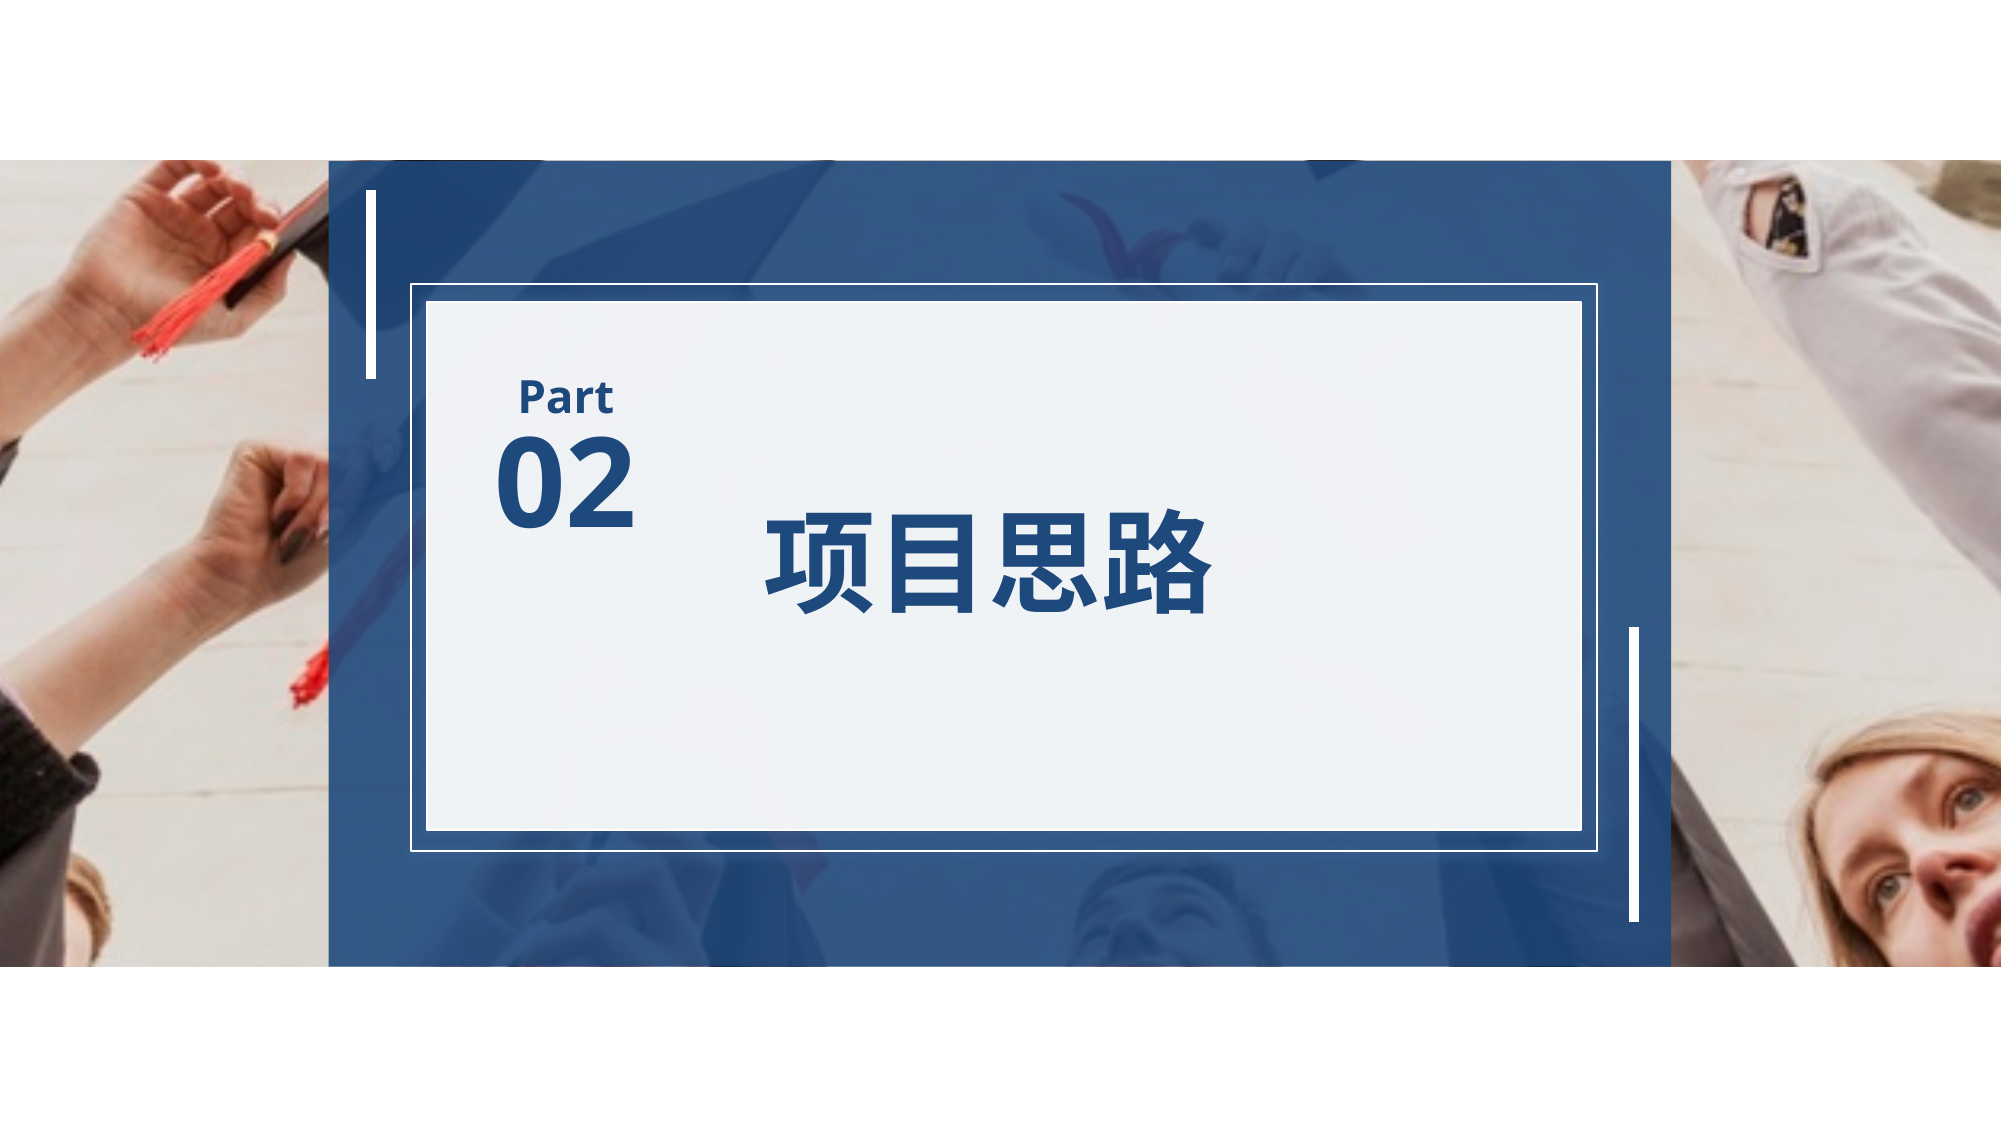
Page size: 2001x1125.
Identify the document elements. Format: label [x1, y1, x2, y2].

text_box [411, 283, 1598, 852]
text_box [1031, 626, 1640, 928]
text_box [370, 189, 979, 379]
picture [0, 160, 2001, 967]
text_box [482, 364, 650, 559]
